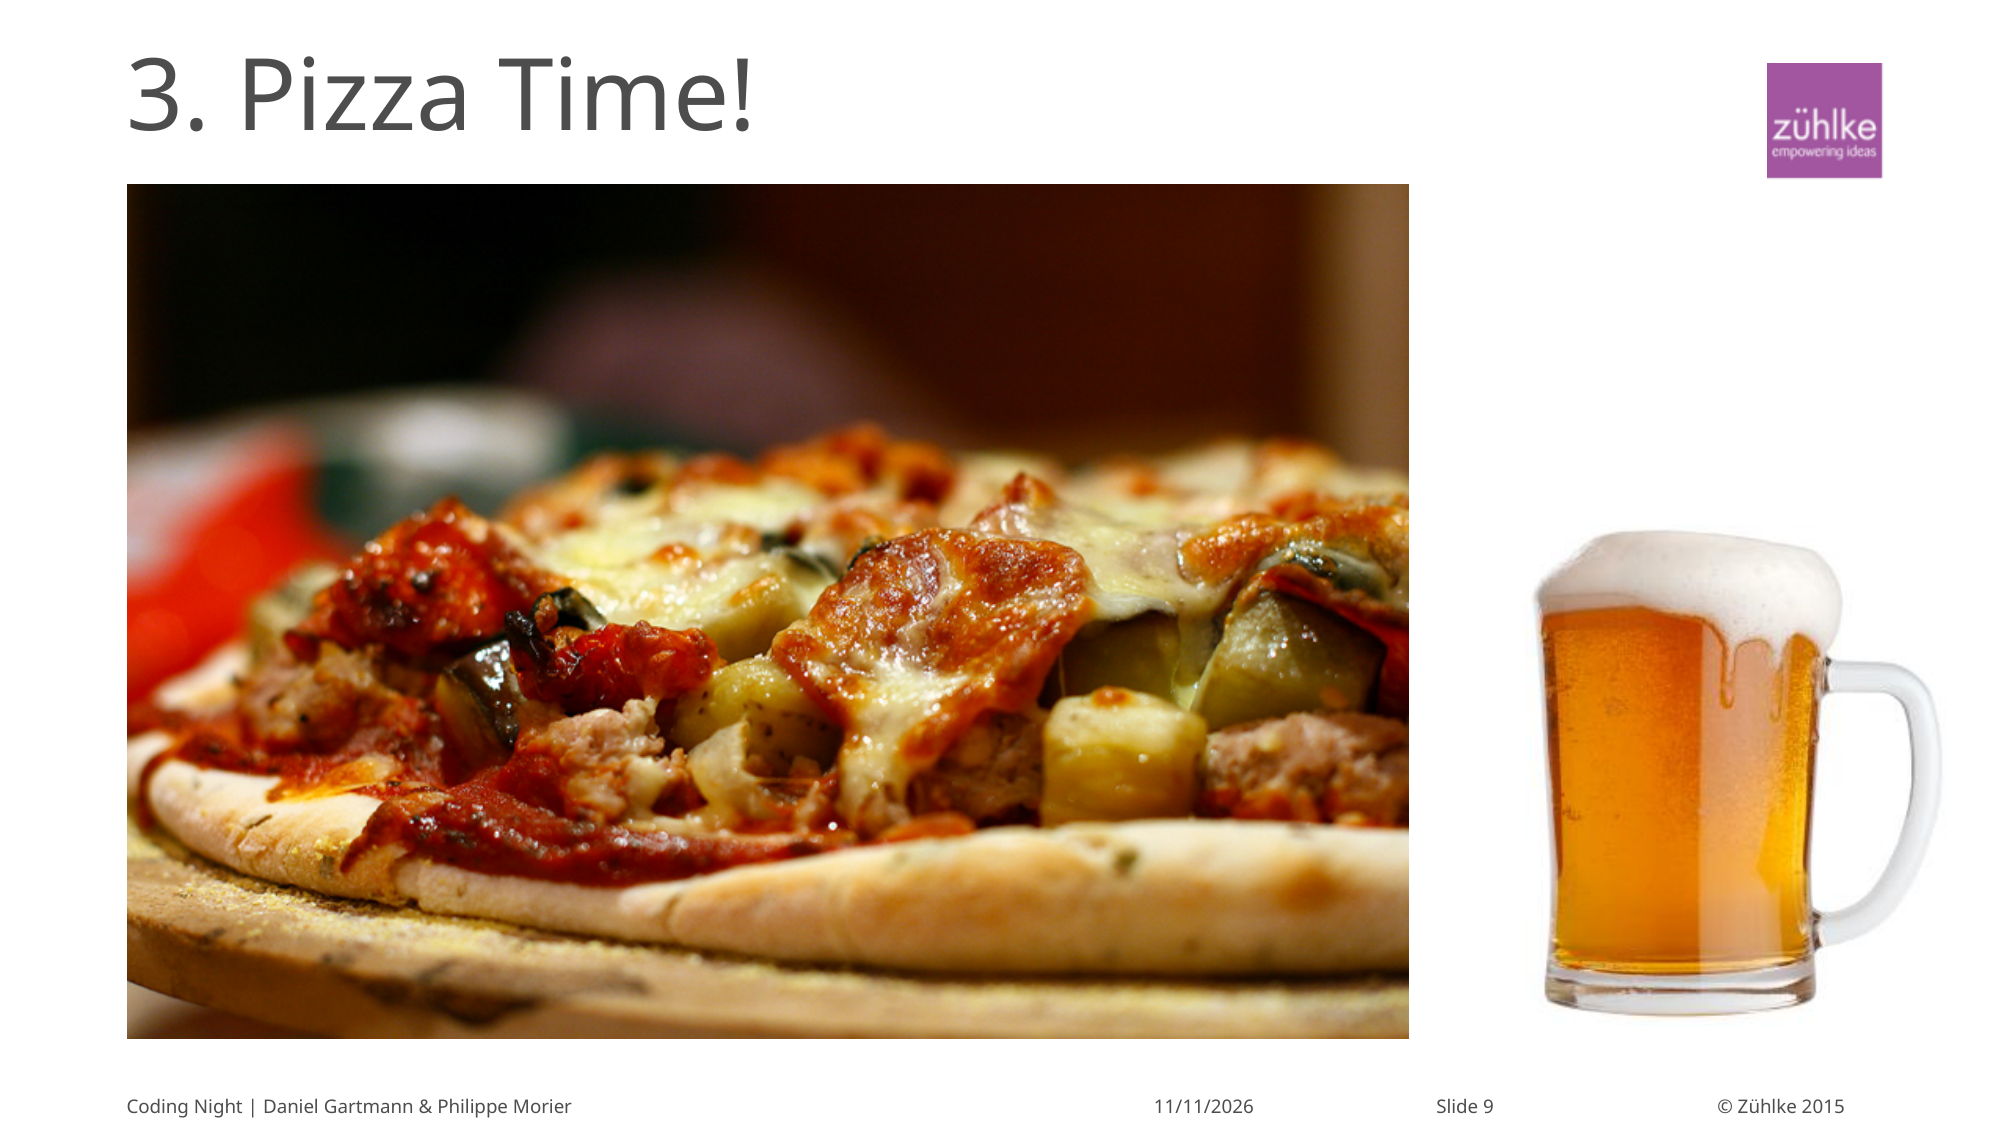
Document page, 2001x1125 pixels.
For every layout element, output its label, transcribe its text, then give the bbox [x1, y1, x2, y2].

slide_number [1153, 1095, 1404, 1120]
slide_number Slide 9 [1436, 1094, 1686, 1120]
picture [127, 184, 1409, 1039]
footer Coding Night | Daniel Gartmann & Philippe Morier [126, 1094, 1125, 1120]
picture [1498, 499, 1966, 1039]
title 3. Pizza Time! [126, 36, 1733, 259]
picture [1767, 63, 1936, 232]
